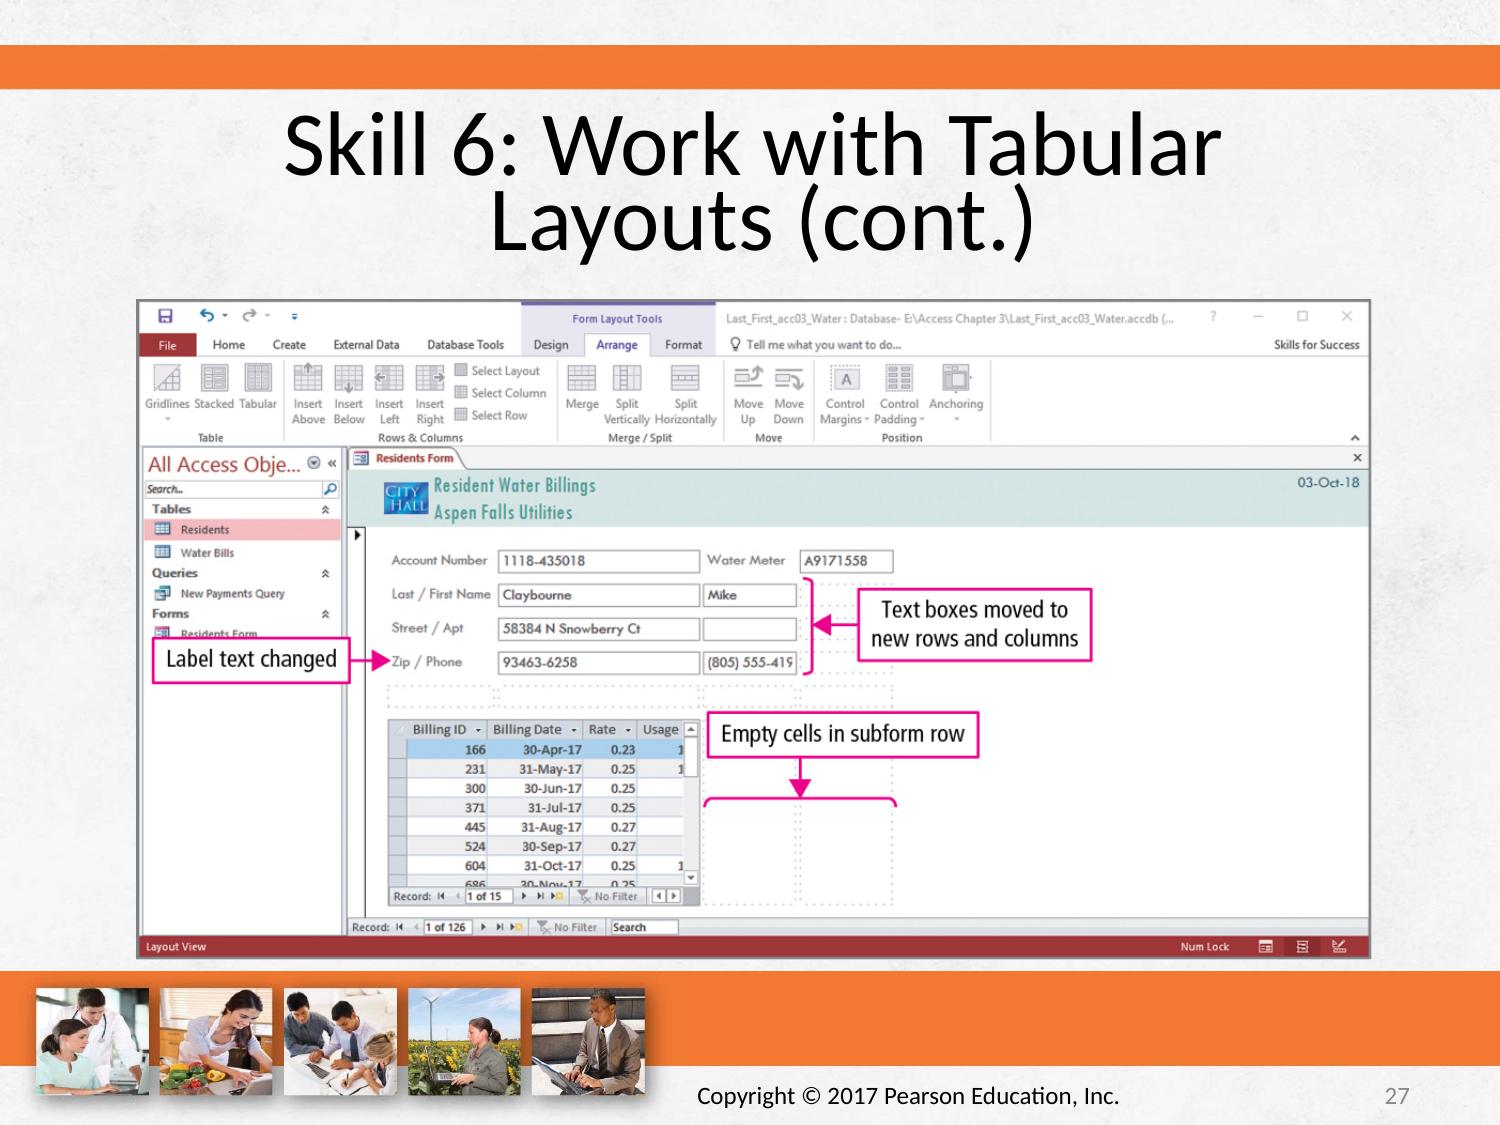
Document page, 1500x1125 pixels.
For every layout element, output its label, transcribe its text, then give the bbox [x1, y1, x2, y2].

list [136, 299, 1372, 961]
picture [0, 0, 1500, 1125]
slide_number 27 [1074, 1065, 1425, 1125]
title Skill 6: Work with Tabular Layouts (cont.) [108, 112, 1401, 276]
footer Copyright © 2017 Pearson Education, Inc. [649, 1065, 1074, 1125]
